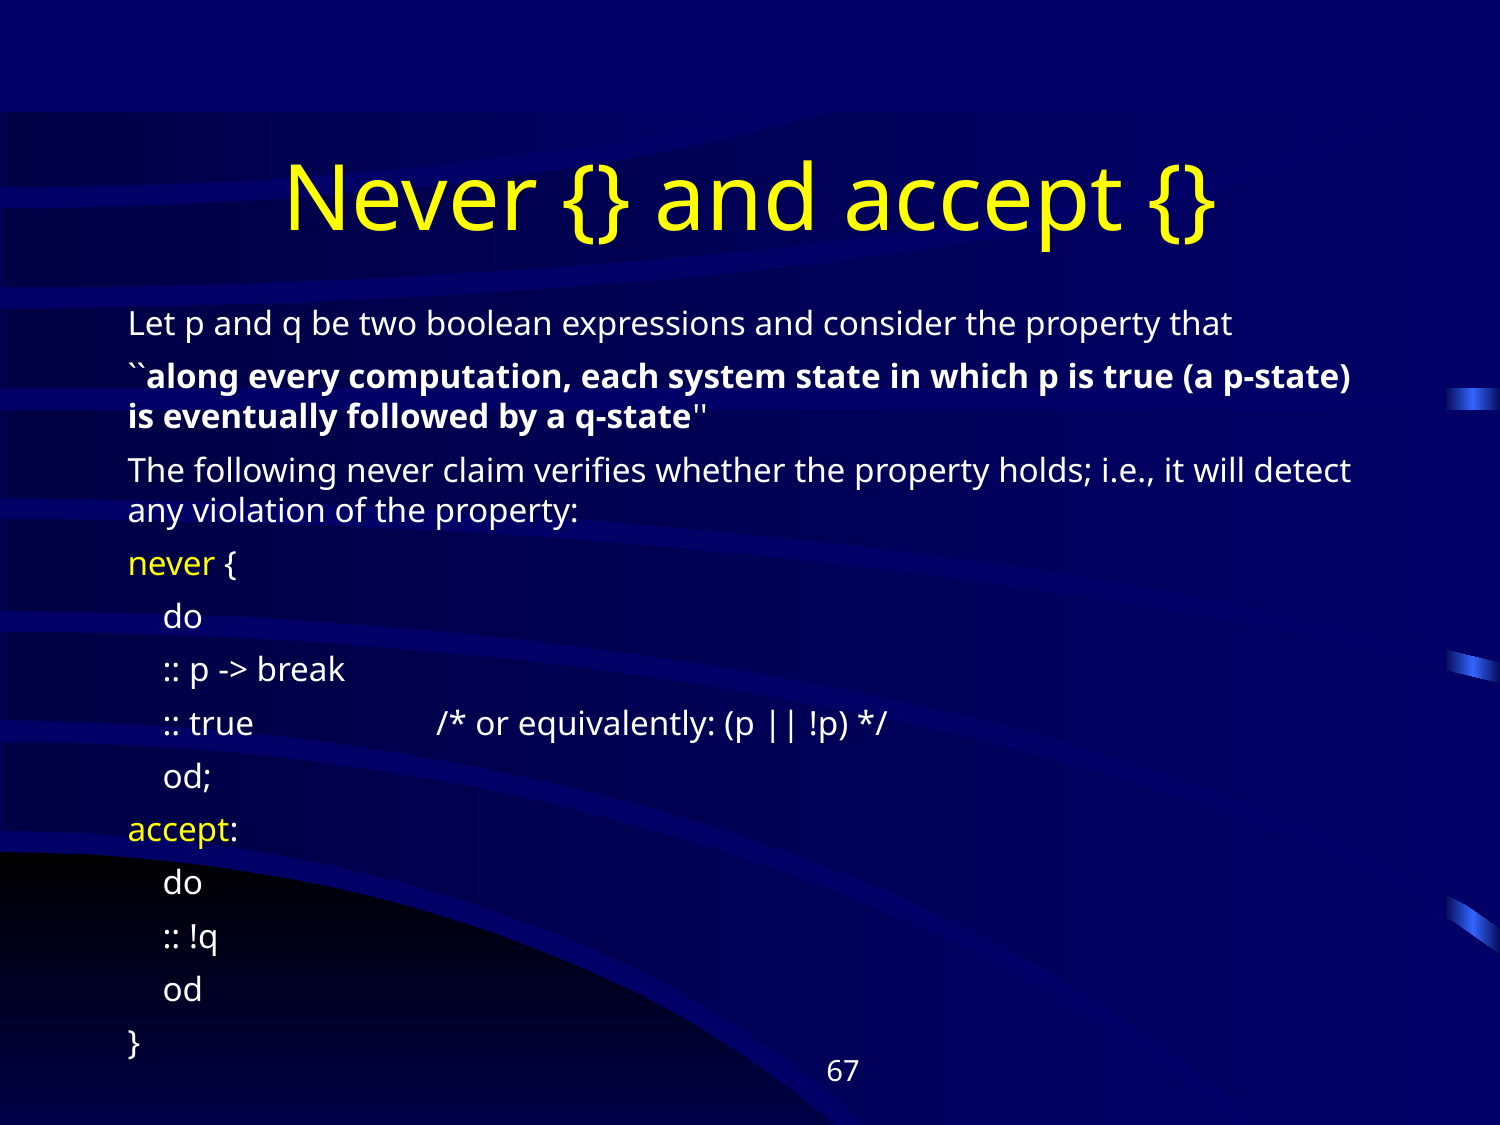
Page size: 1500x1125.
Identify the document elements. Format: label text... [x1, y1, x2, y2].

list Let p and q be two boolean expressions and consider the property that ``along every computation, each system state in which p is true (a p-state) is eventually followed by a q-state'' The following never claim verifies whether the property holds; i.e., it will detect any violation of the property: never { do :: p -> break :: true /* or equivalently: (p || !p) */ od; accept: do :: !q od } [112, 287, 1388, 963]
title Never {} and accept {} [112, 99, 1388, 287]
slide_number ‹#› [562, 1025, 875, 1100]
